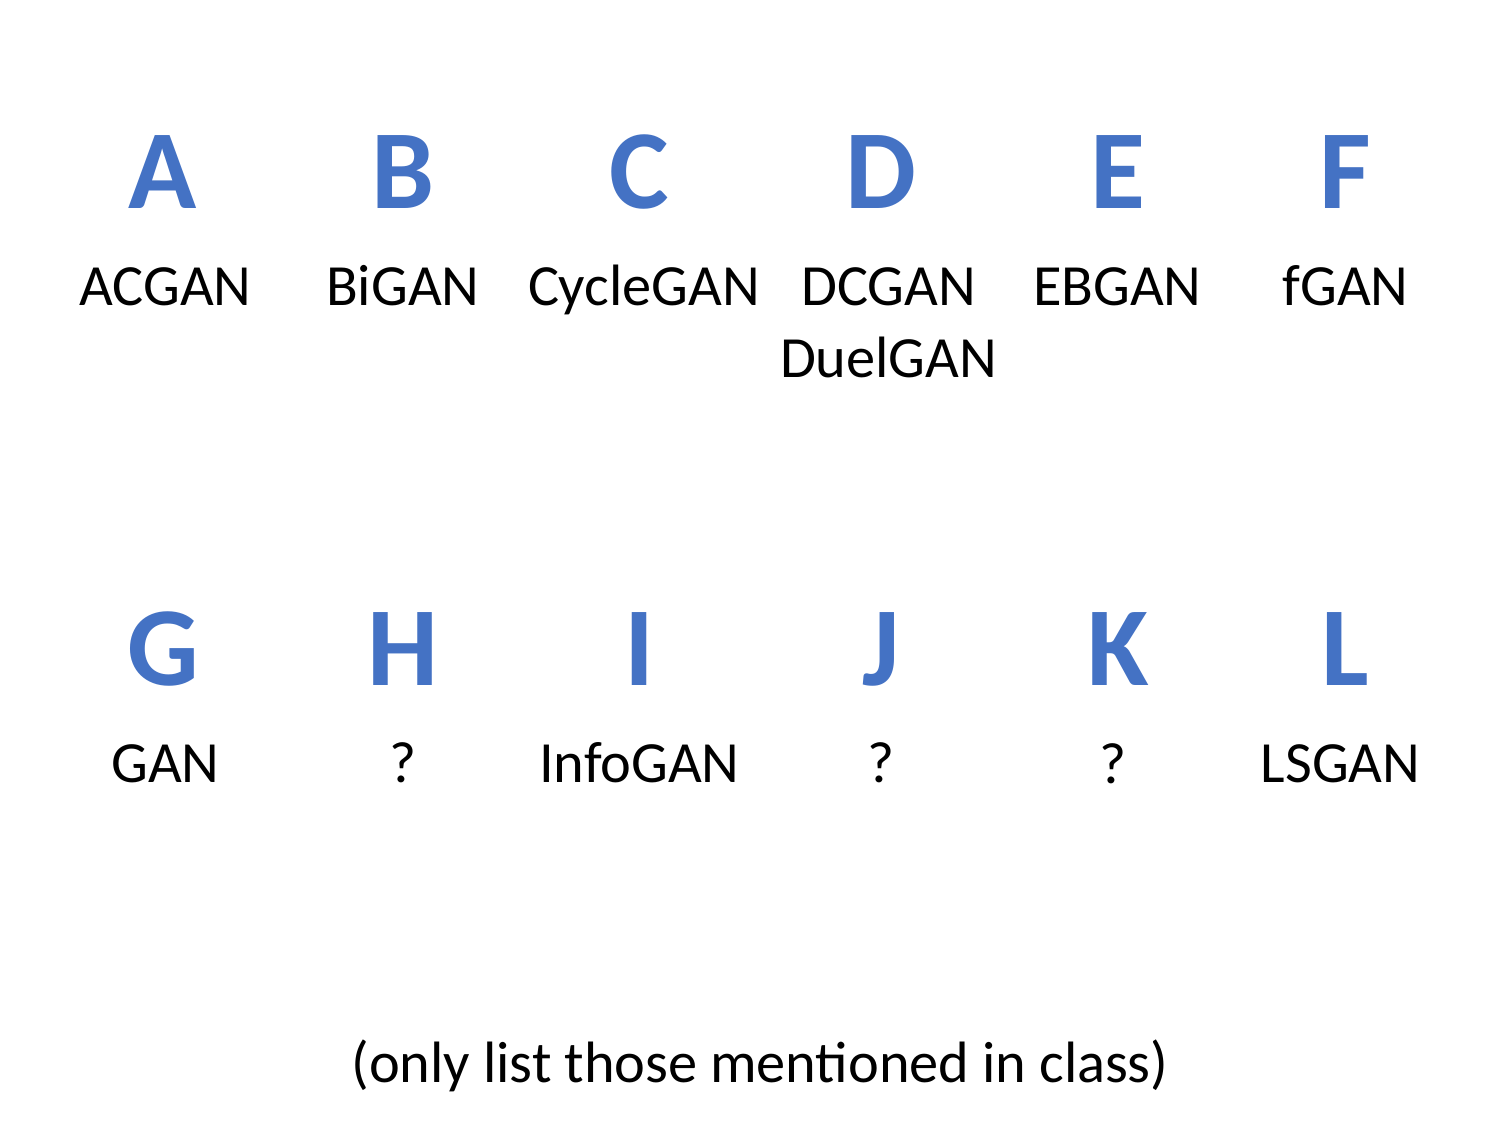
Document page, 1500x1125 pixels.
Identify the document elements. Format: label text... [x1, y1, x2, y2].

text_box I [609, 565, 670, 716]
text_box D [830, 88, 932, 239]
text_box DCGAN [750, 239, 978, 311]
text_box A [113, 88, 213, 239]
text_box ? [264, 717, 500, 802]
text_box ACGAN [46, 239, 284, 325]
text_box C [594, 88, 685, 239]
text_box GAN [27, 717, 264, 802]
text_box G [111, 565, 214, 716]
text_box EBGAN [978, 239, 1206, 325]
text_box BiGAN [284, 239, 505, 325]
text_box J [847, 565, 915, 716]
text_box CycleGAN [505, 239, 750, 325]
text_box (only list those mentioned in class) [56, 1016, 1464, 1102]
text_box B [356, 88, 450, 239]
text_box fGAN [1206, 239, 1484, 325]
text_box H [352, 565, 454, 716]
text_box K [1072, 565, 1164, 716]
text_box ? [974, 717, 1252, 803]
text_box LSGAN [1202, 717, 1479, 802]
text_box InfoGAN [500, 717, 742, 802]
text_box L [1306, 565, 1385, 716]
text_box ? [742, 717, 974, 802]
text_box F [1304, 88, 1387, 239]
text_box DuelGAN [750, 311, 1027, 397]
text_box E [1075, 88, 1161, 239]
